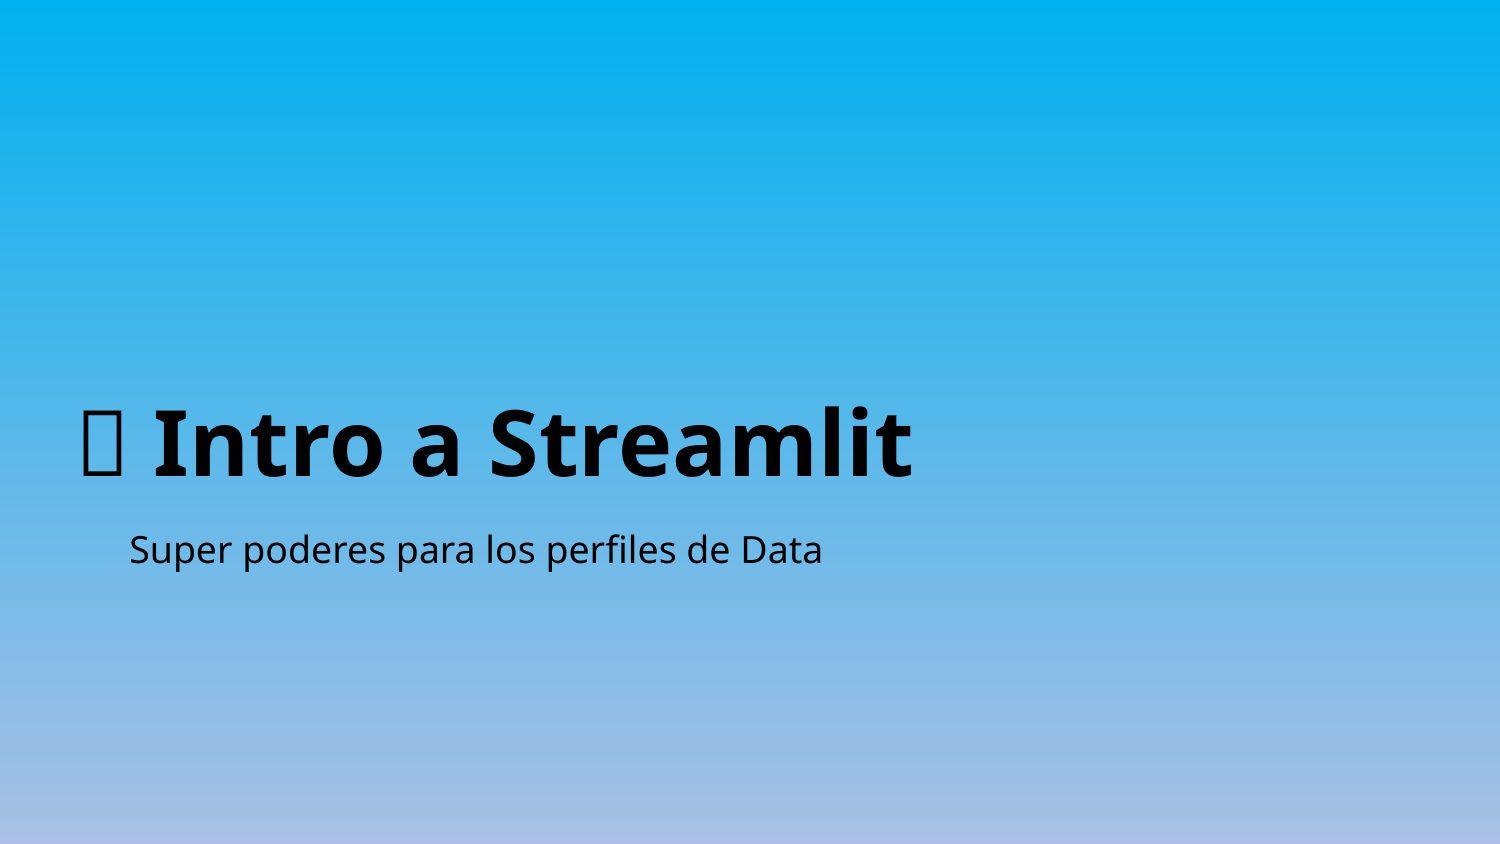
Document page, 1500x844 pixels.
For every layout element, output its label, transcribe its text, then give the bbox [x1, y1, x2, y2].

title Super poderes para los perfiles de Data [114, 519, 1000, 593]
title 🎈 Intro a Streamlit [60, 195, 1276, 510]
